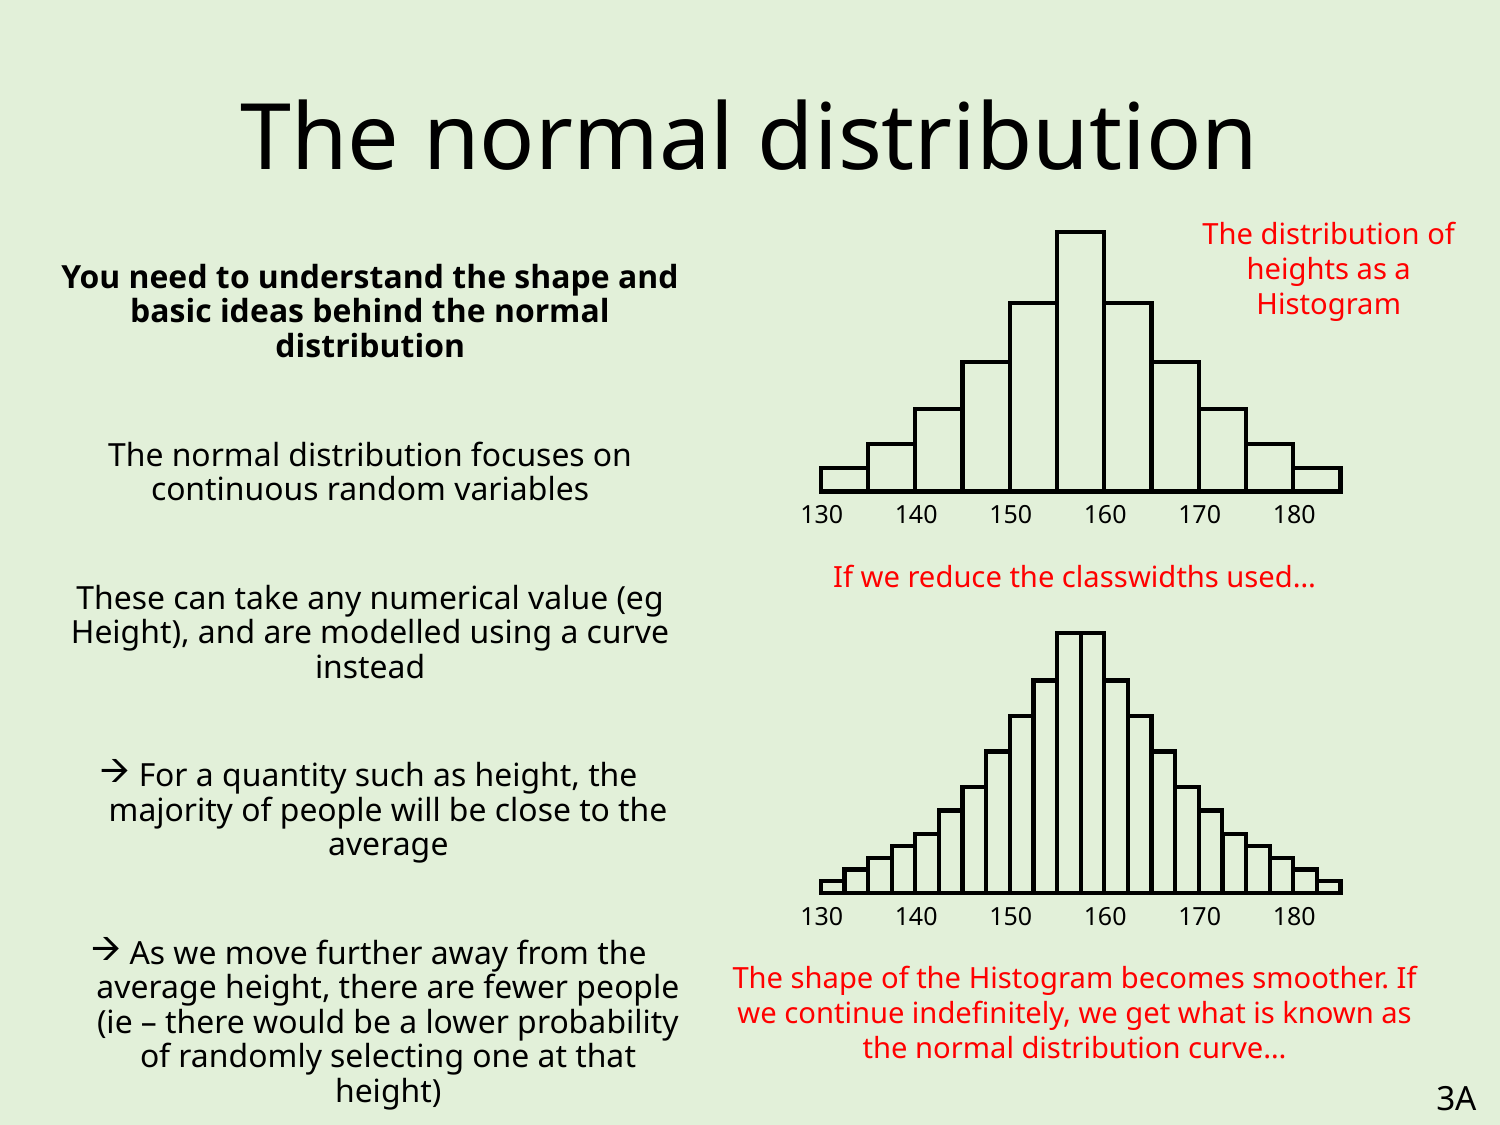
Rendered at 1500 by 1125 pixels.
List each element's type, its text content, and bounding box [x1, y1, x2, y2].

text_box [1151, 750, 1176, 894]
text_box 170 [1163, 893, 1236, 938]
text_box 3A [1412, 1074, 1500, 1125]
text_box [1271, 857, 1294, 893]
text_box [1292, 869, 1318, 893]
text_box [914, 408, 962, 493]
text_box [820, 467, 869, 493]
text_box [914, 833, 938, 893]
text_box [820, 880, 843, 893]
text_box The distribution of heights as a Histogram [1187, 208, 1471, 328]
text_box [1151, 361, 1200, 493]
text_box [1245, 845, 1271, 894]
text_box [1176, 786, 1200, 893]
text_box [1056, 231, 1105, 492]
text_box [891, 845, 916, 893]
text_box 170 [1163, 491, 1236, 537]
text_box 130 [785, 893, 858, 938]
text_box [938, 809, 964, 894]
text_box [867, 857, 891, 894]
text_box If we reduce the classwidths used… [773, 550, 1376, 601]
text_box 130 [785, 491, 858, 537]
text_box [1292, 467, 1342, 493]
text_box [1318, 880, 1342, 894]
text_box 160 [1068, 893, 1142, 938]
text_box [985, 750, 1011, 893]
text_box 140 [879, 893, 953, 938]
text_box 160 [1068, 491, 1142, 537]
text_box [843, 869, 869, 894]
text_box [1009, 302, 1058, 493]
list You need to understand the shape and basic ideas behind the normal distribution The normal distribution focuses on continuous random variables These can take any numerical value (eg Height), and are modelled using a curve instead For a quantity such as height, the majority of people will be close to the average As we move further away from the average height, there are fewer people (ie – there would be a lower probability of randomly selecting one at that height) [37, 253, 703, 1125]
text_box [1103, 302, 1153, 493]
text_box [1032, 680, 1058, 894]
text_box 150 [974, 491, 1047, 537]
title The normal distribution [103, 30, 1397, 249]
text_box 140 [879, 491, 953, 537]
text_box [1247, 443, 1294, 493]
text_box [1080, 632, 1105, 893]
text_box 150 [974, 893, 1047, 938]
text_box The shape of the Histogram becomes smoother. If we continue indefinitely, we get what is known as the normal distribution curve… [702, 952, 1447, 1072]
text_box 180 [1257, 893, 1331, 938]
text_box [867, 443, 914, 493]
text_box [1198, 809, 1223, 893]
text_box [1129, 715, 1153, 894]
text_box [962, 361, 1009, 493]
text_box [1200, 408, 1247, 493]
text_box [1056, 632, 1080, 894]
text_box [962, 786, 985, 894]
text_box [1223, 833, 1247, 894]
text_box [1103, 680, 1129, 893]
text_box 180 [1257, 491, 1331, 537]
text_box [1009, 715, 1032, 893]
